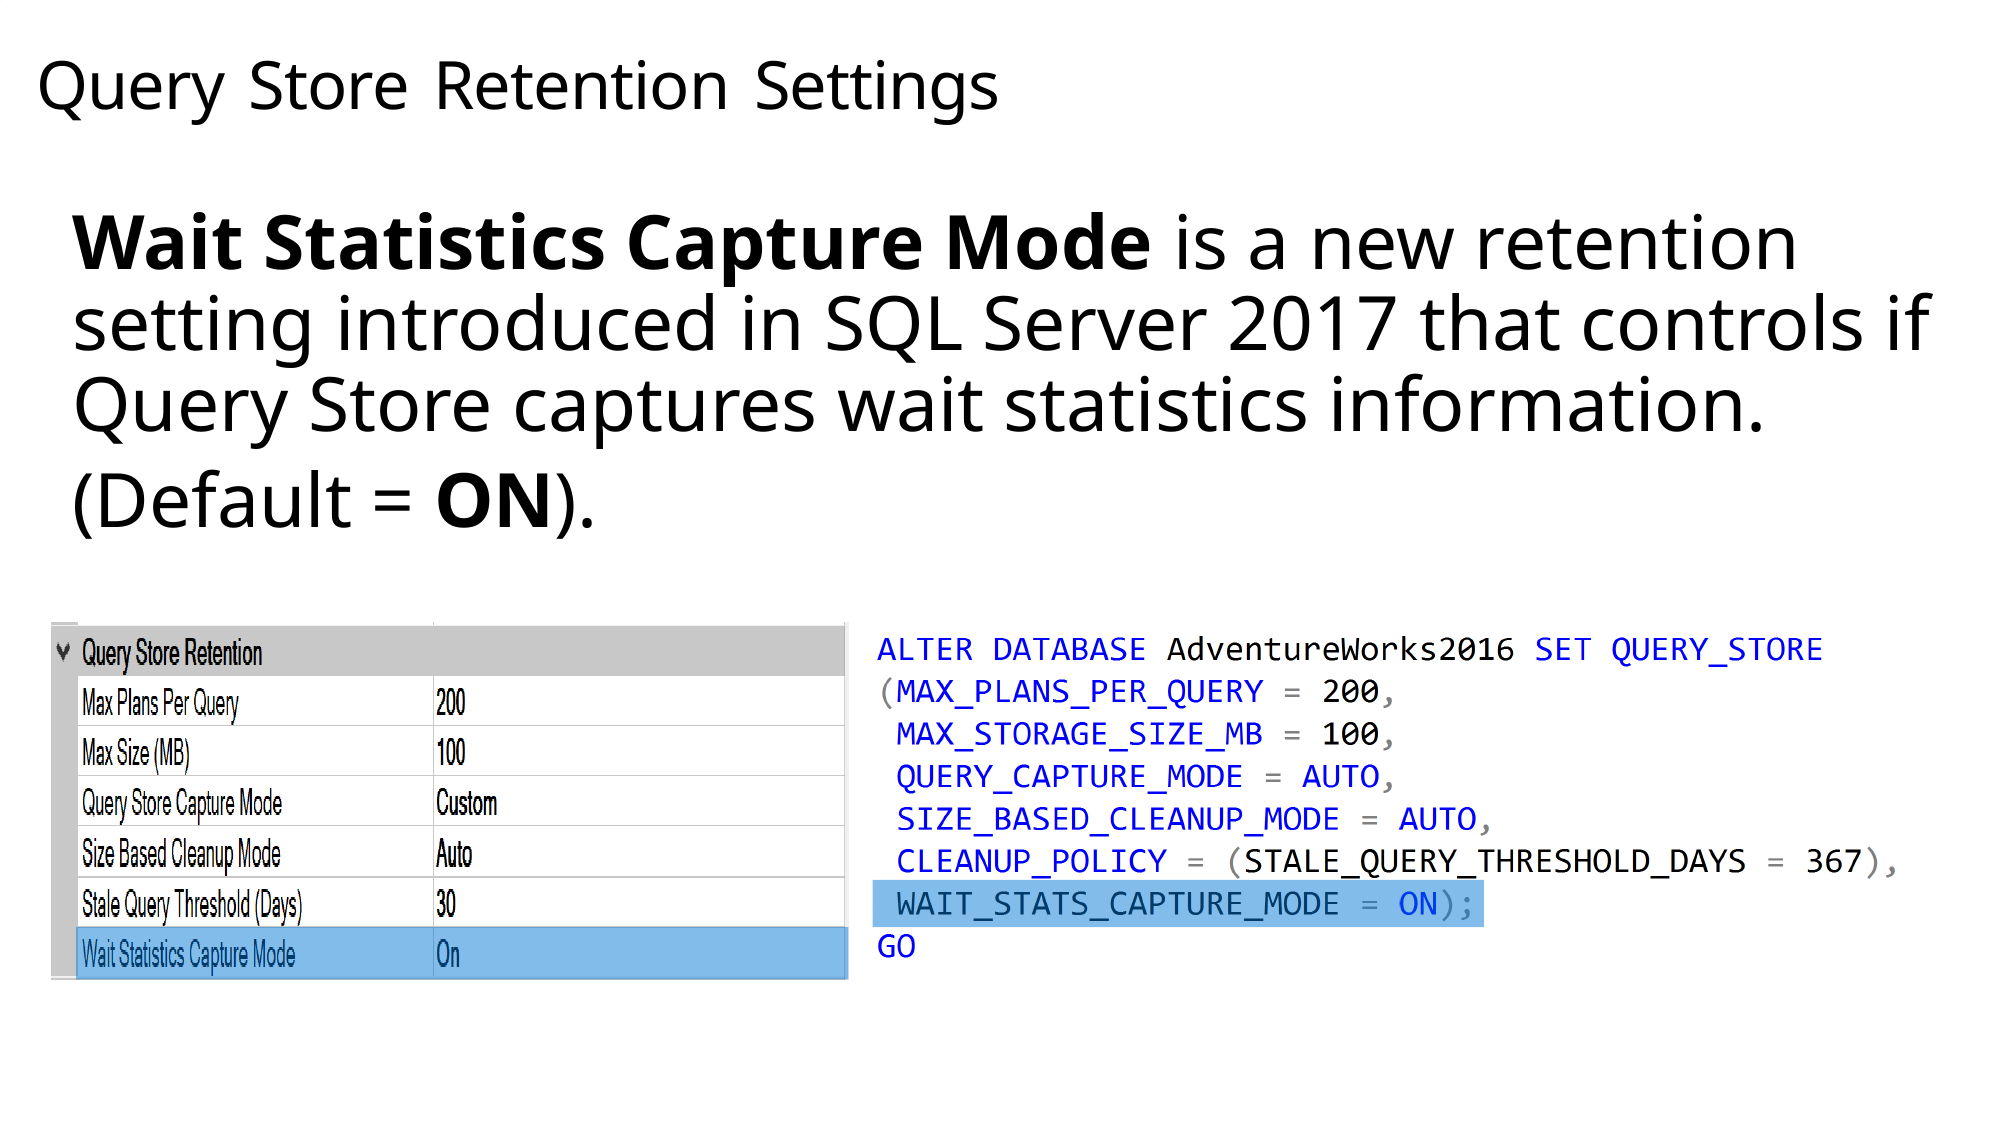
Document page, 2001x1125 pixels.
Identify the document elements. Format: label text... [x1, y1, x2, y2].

text_box Wait Statistics Capture Mode is a new retention setting introduced in SQL Server 2017 that controls if Query Store captures wait statistics information. (Default = ON). [57, 197, 1969, 592]
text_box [51, 622, 1924, 980]
title Query Store Retention Settings [36, 52, 1837, 131]
